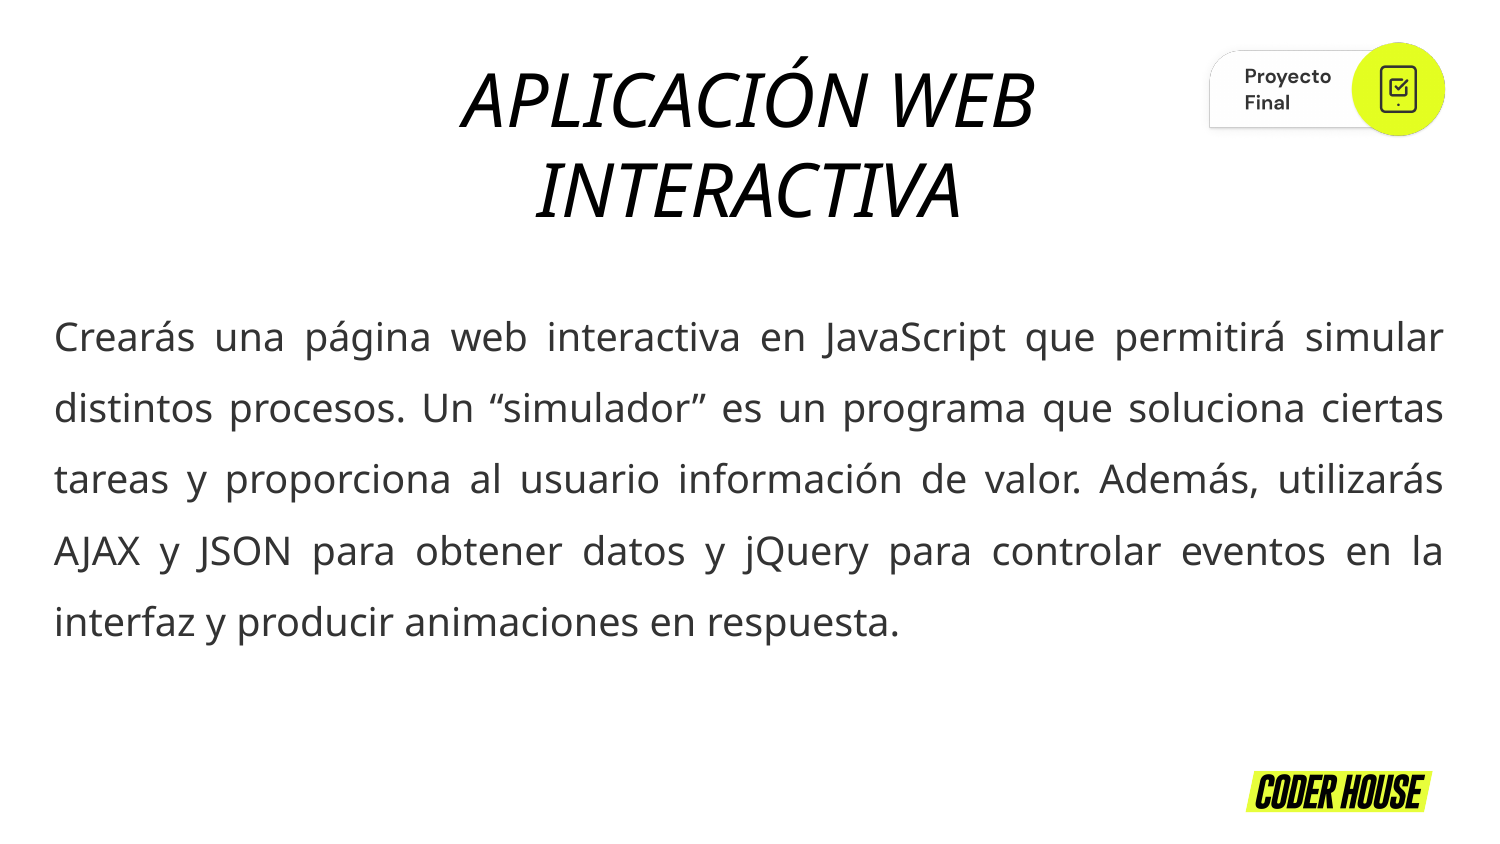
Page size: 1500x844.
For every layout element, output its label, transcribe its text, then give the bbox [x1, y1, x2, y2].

text_box Crearás una página web interactiva en JavaScript que permitirá simular distintos procesos. Un “simulador” es un programa que soluciona ciertas tareas y proporciona al usuario información de valor. Además, utilizarás AJAX y JSON para obtener datos y jQuery para controlar eventos en la interfaz y producir animaciones en respuesta. [38, 273, 1461, 720]
picture [1197, 36, 1466, 142]
title APLICACIÓN WEB INTERACTIVA [268, 128, 1232, 248]
picture [1241, 764, 1437, 819]
